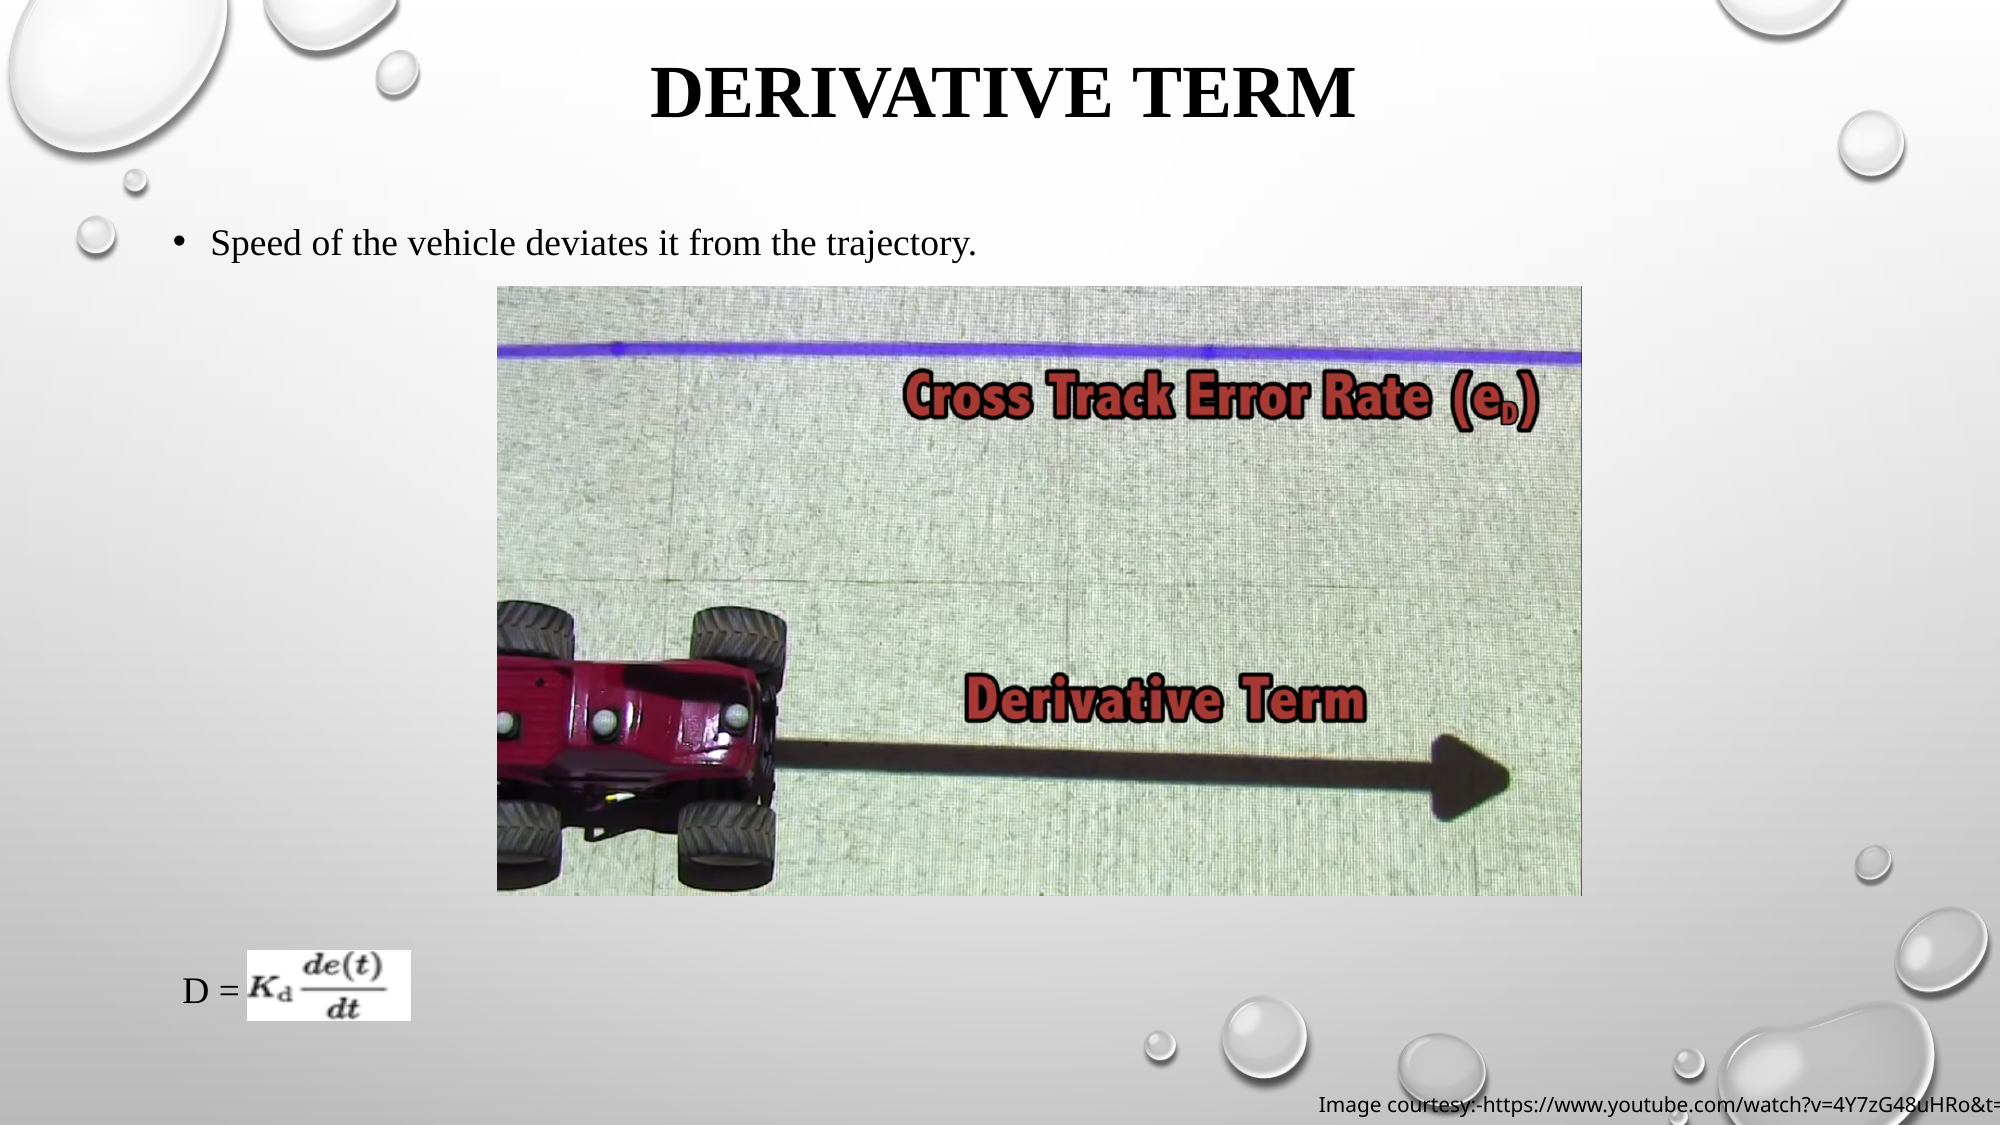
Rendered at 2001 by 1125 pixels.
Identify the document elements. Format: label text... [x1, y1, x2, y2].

list Speed of the vehicle deviates it from the trajectory. D = [157, 201, 1663, 1084]
picture [247, 950, 411, 1022]
picture [0, 0, 2000, 1125]
text_box Image courtesy:-https://www.youtube.com/watch?v=4Y7zG48uHRo&t=61s [1304, 1084, 2000, 1125]
picture [497, 286, 1582, 897]
title Derivative Term [329, 12, 1680, 175]
